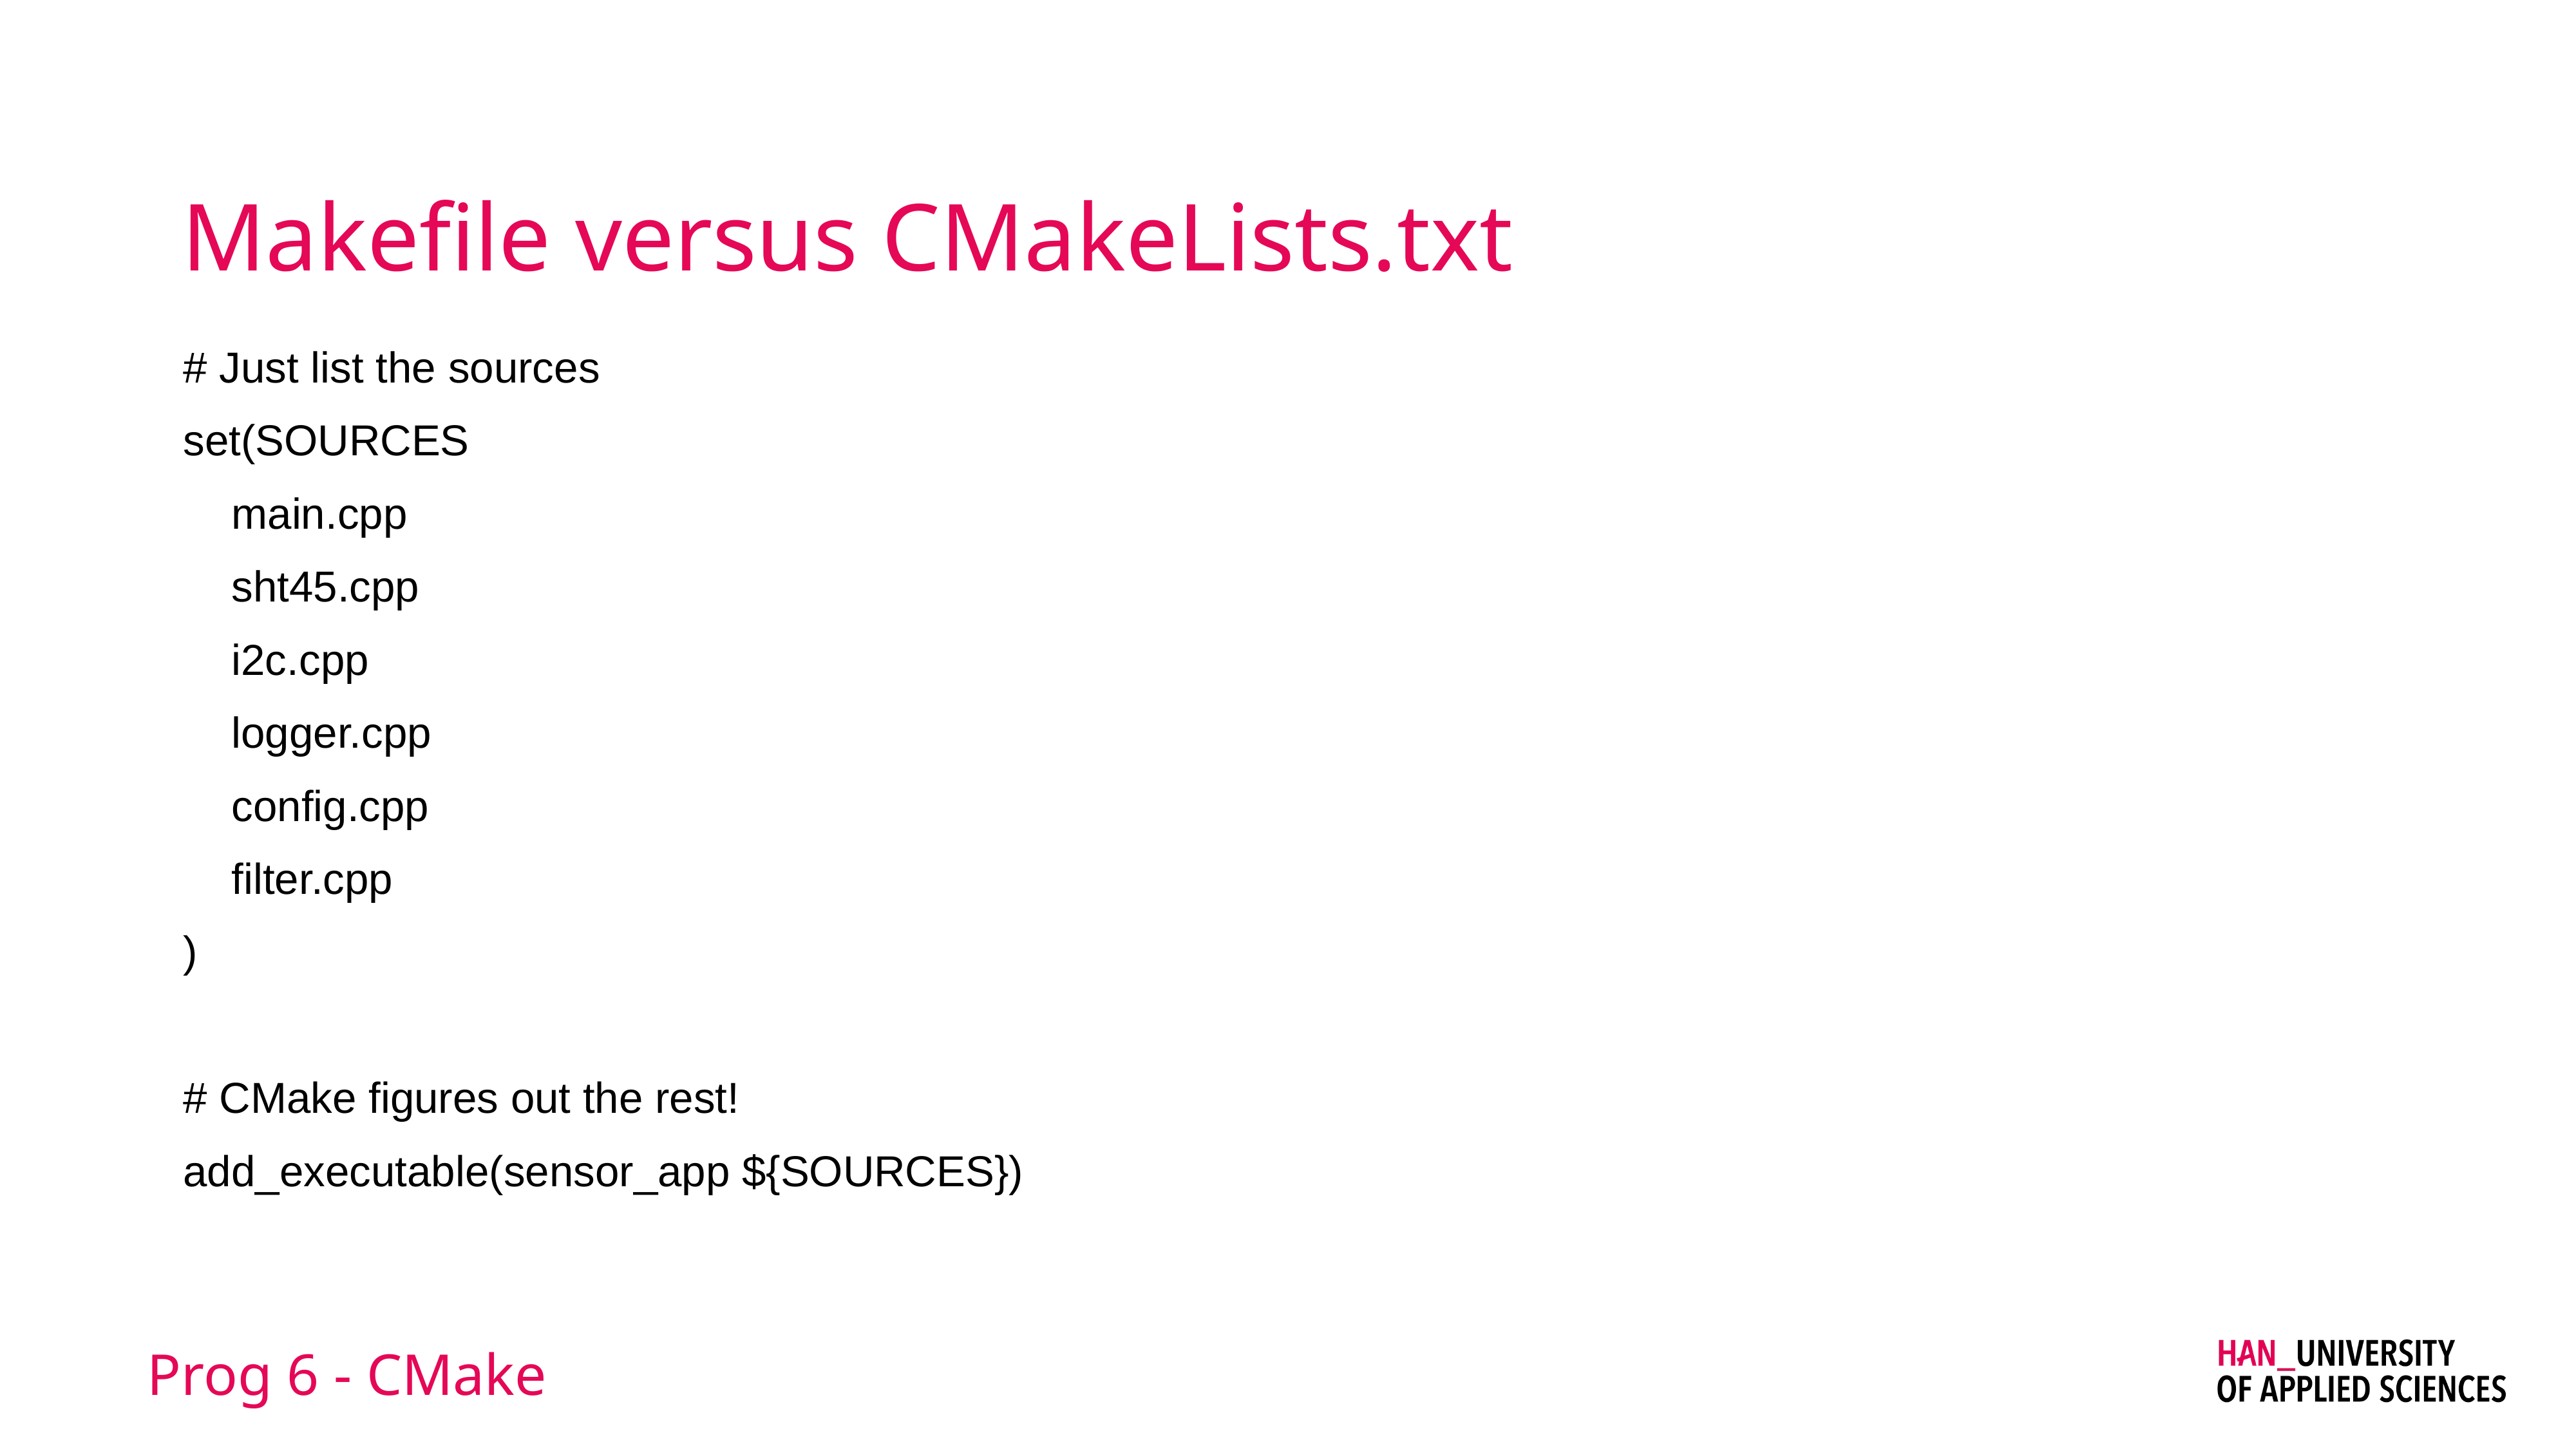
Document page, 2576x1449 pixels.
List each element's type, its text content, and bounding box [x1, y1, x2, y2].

picture [2209, 1313, 2540, 1449]
list # Just list the sources set(SOURCES main.cpp sht45.cpp i2c.cpp logger.cpp config.cpp filter.cpp ) # CMake figures out the rest! add_executable(sensor_app ${SOURCES}) [178, 324, 2485, 1307]
title Makefile versus CMakeLists.txt [176, 77, 2400, 296]
